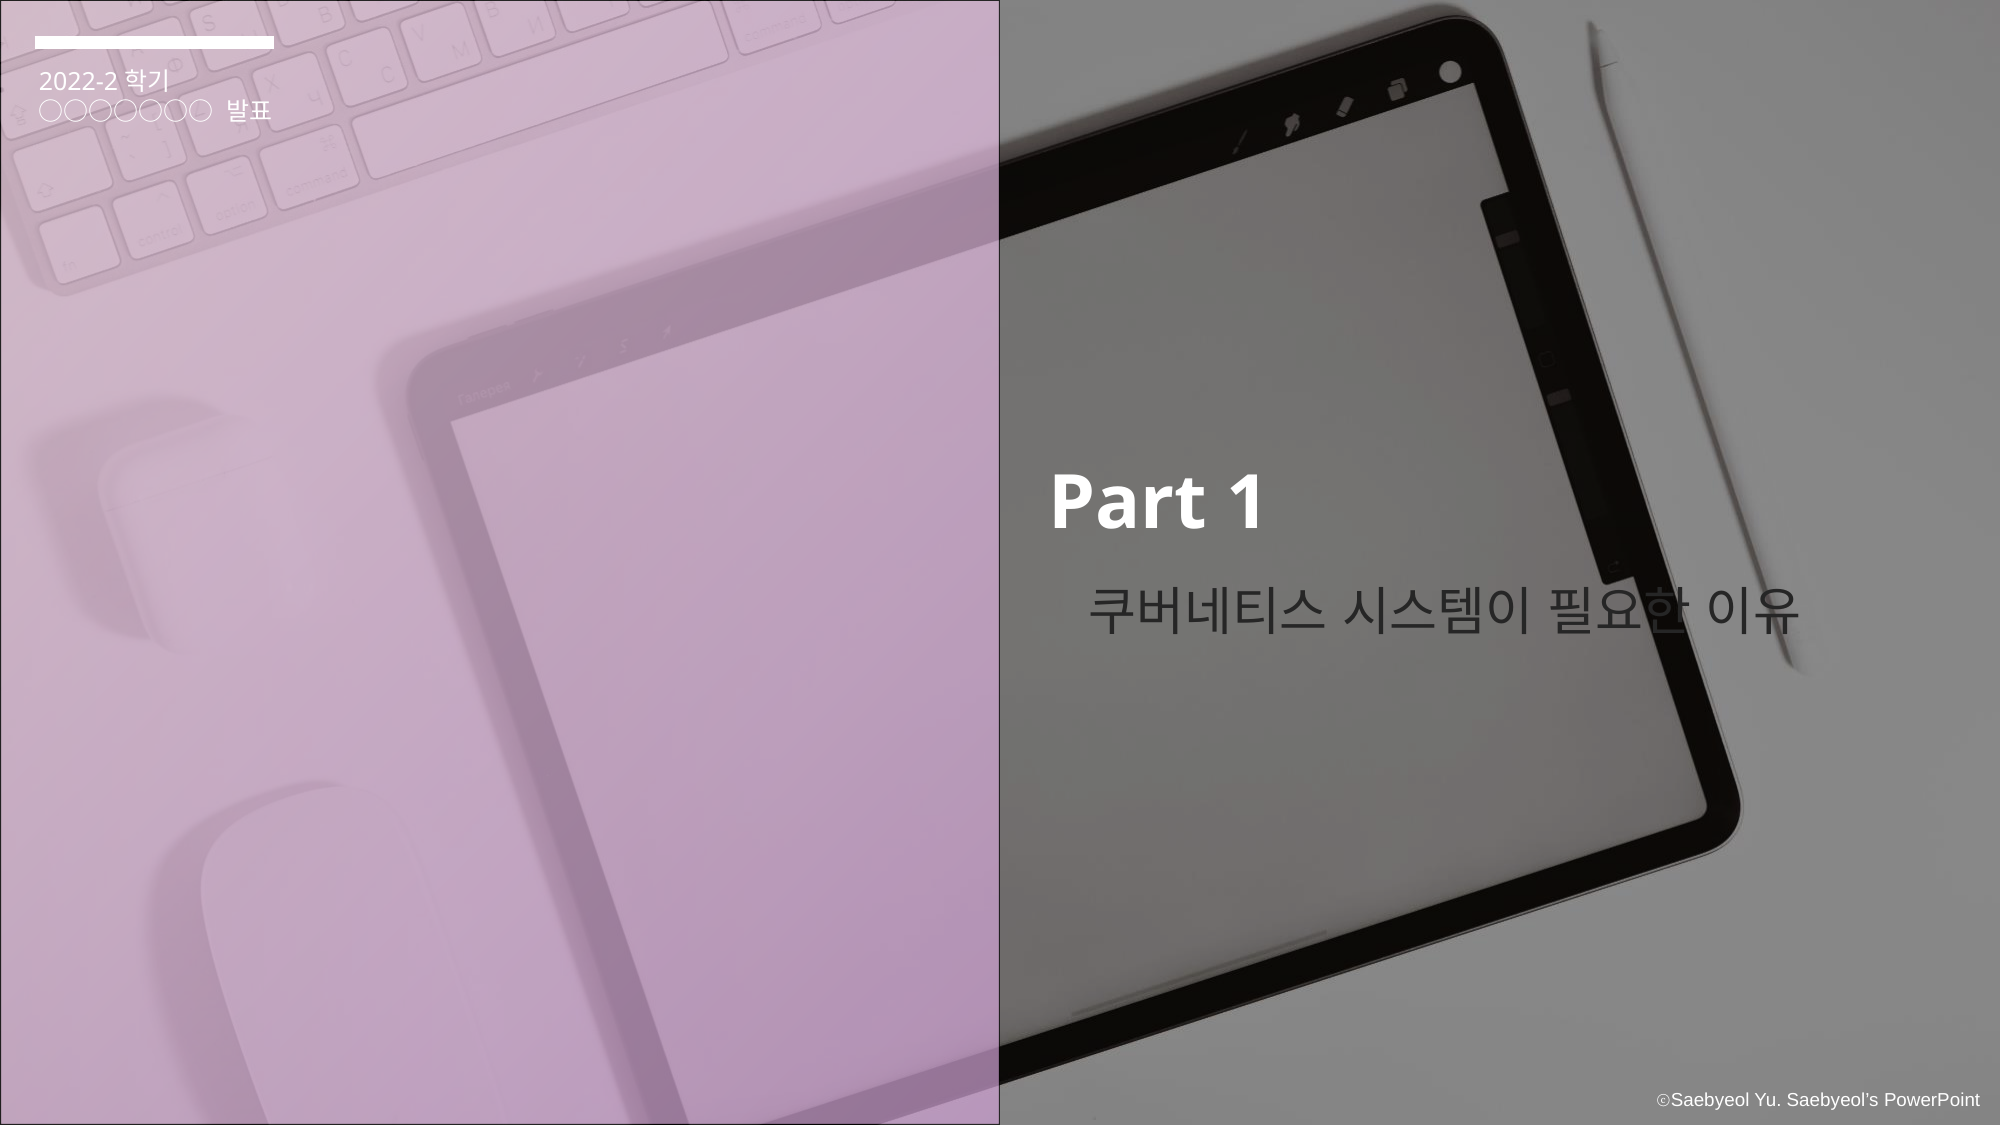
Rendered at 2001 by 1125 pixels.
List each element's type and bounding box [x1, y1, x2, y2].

picture [0, 0, 2000, 1125]
text_box [1044, 445, 1847, 650]
